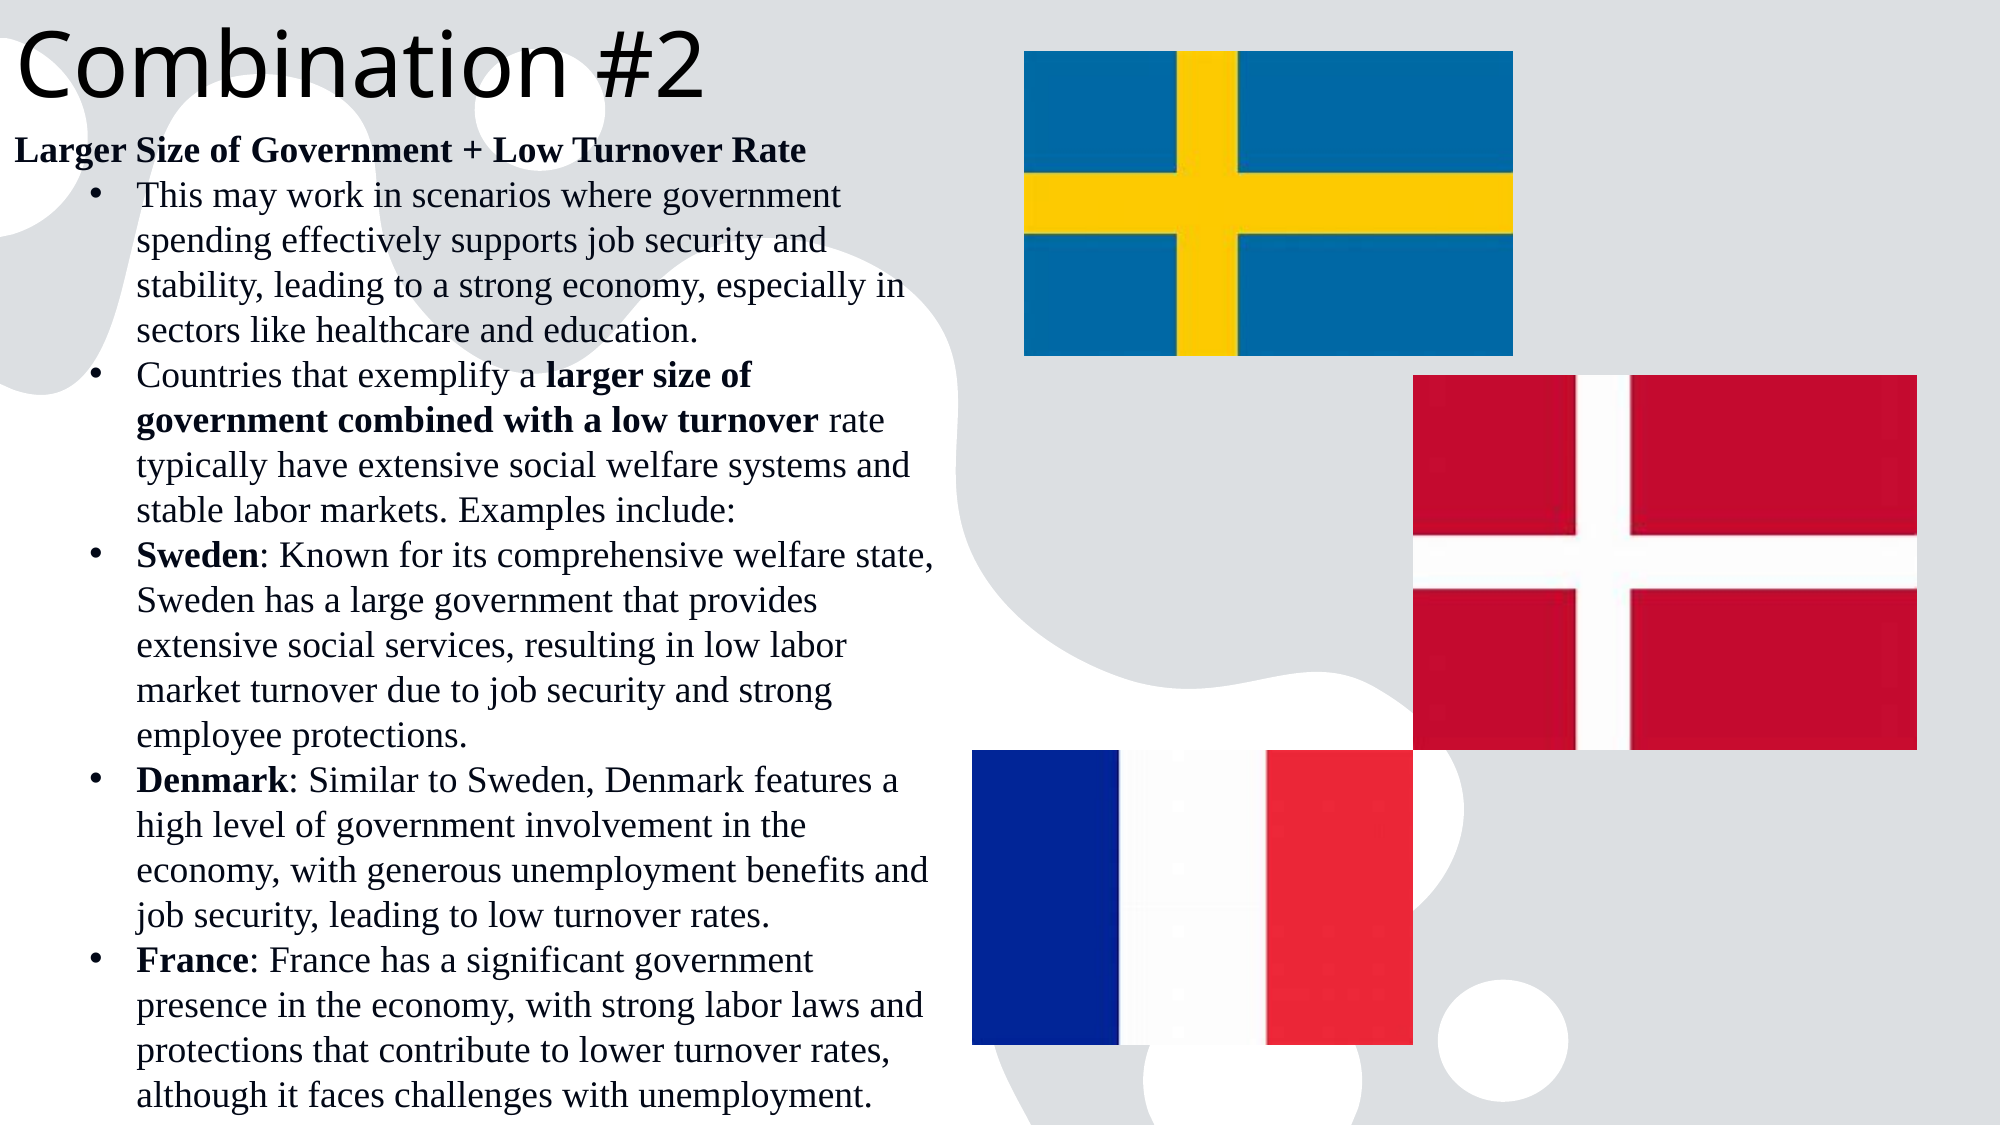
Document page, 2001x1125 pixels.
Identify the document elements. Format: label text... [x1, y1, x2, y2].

title Combination #2 [0, 0, 1801, 124]
picture [972, 375, 1918, 1045]
picture [1023, 51, 1514, 357]
text_box Larger Size of Government + Low Turnover Rate This may work in scenarios where government spending effectively supports job security and stability, leading to a strong economy, especially in sectors like healthcare and education. Countries that exemplify a larger size of government combined with a low turnover rate typically have extensive social welfare systems and stable labor markets. Examples include: Sweden: Known for its comprehensive welfare state, Sweden has a large government that provides extensive social services, resulting in low labor market turnover due to job security and strong employee protections. Denmark: Similar to Sweden, Denmark features a high level of government involvement in the economy, with generous unemployment benefits and job security, leading to low turnover rates. France: France has a significant government presence in the economy, with strong labor laws and protections that contribute to lower turnover rates, although it faces challenges with unemployment. [0, 117, 952, 1125]
picture [1023, 244, 1173, 357]
